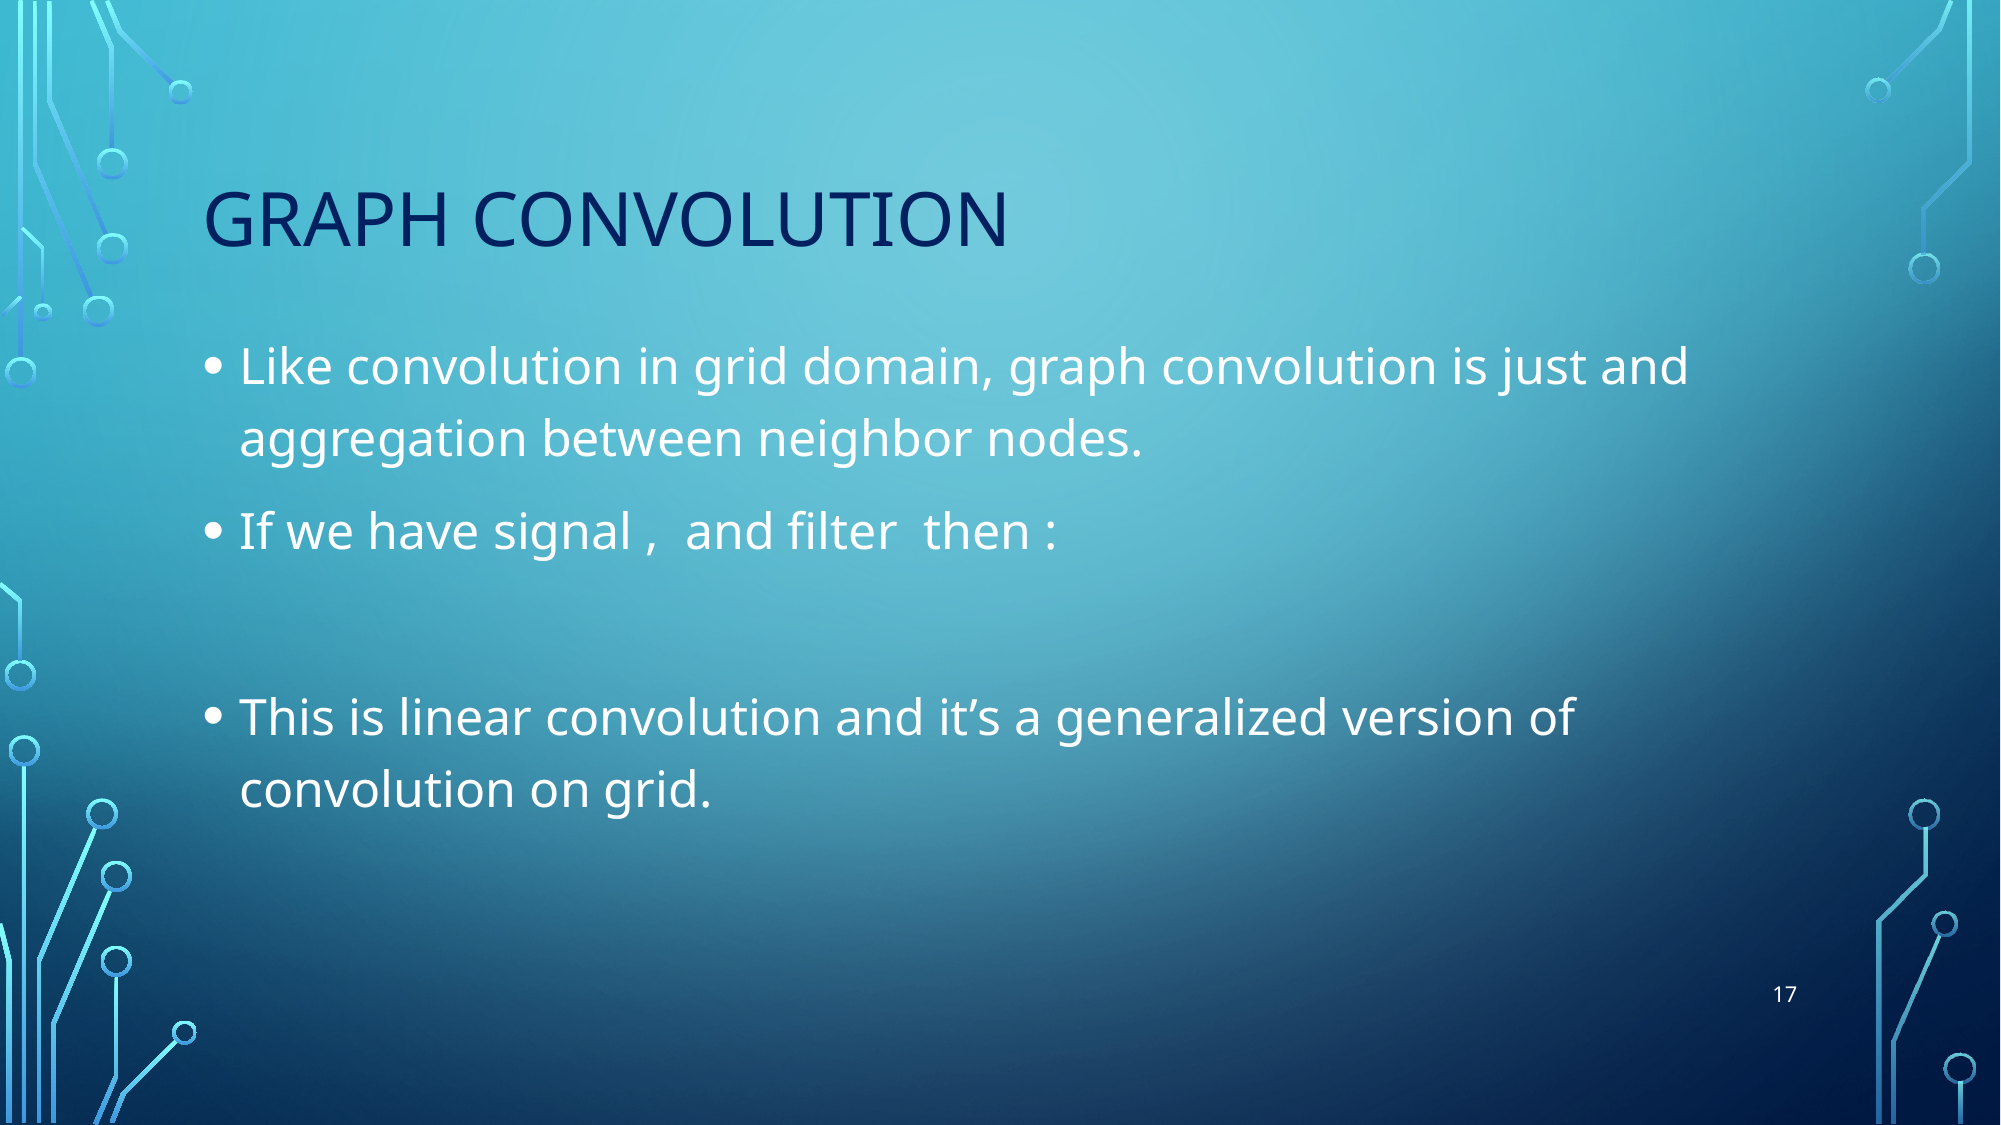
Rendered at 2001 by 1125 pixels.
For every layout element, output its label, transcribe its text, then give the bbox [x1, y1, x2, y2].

slide_number 17 [1685, 965, 1813, 1025]
title Graph convolution [187, 101, 1813, 344]
